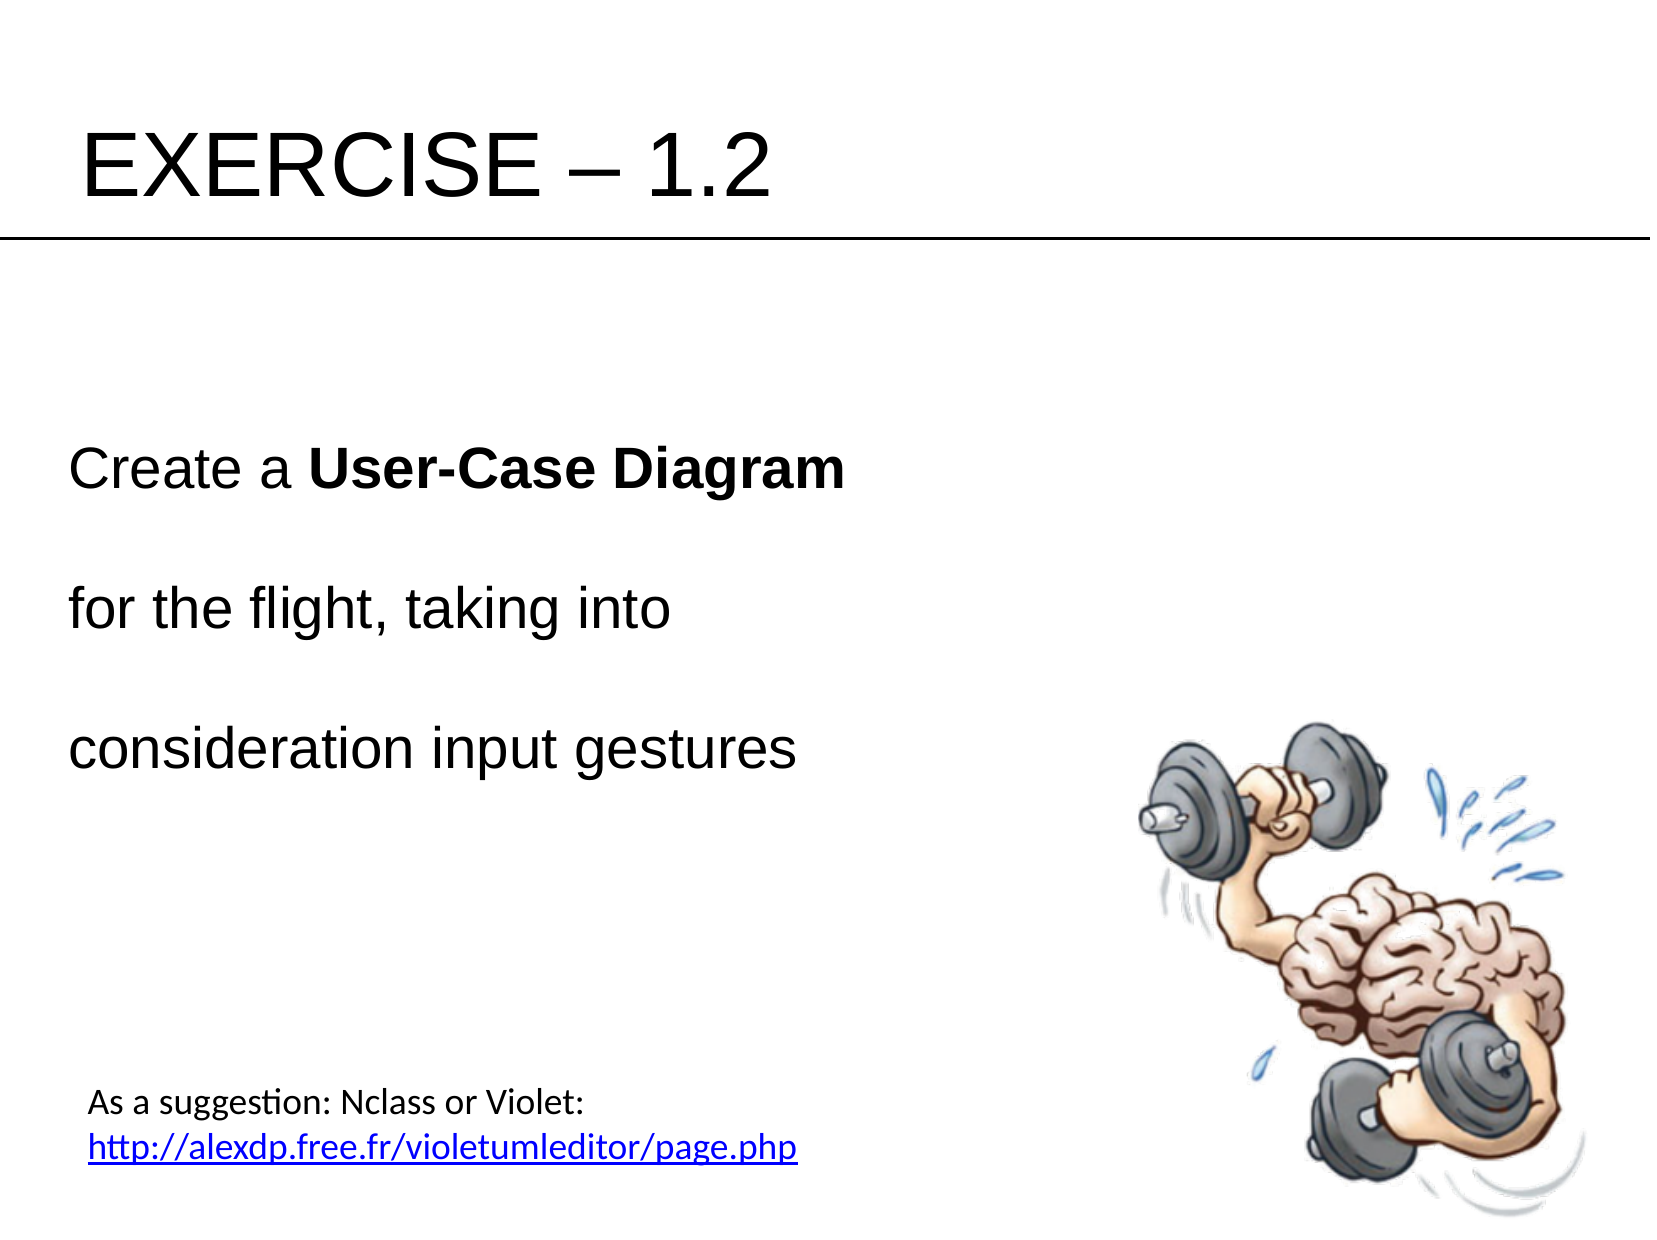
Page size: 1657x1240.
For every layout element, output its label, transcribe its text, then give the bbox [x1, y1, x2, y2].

text_box Create a User-Case Diagram for the flight, taking into consideration input gestures [68, 385, 1588, 810]
picture [1137, 715, 1589, 1222]
text_box As a suggestion: Nclass or Violet: http://alexdp.free.fr/violetumleditor/page.php [72, 1069, 813, 1220]
text_box EXERCISE – 1.2 [80, 105, 1576, 217]
